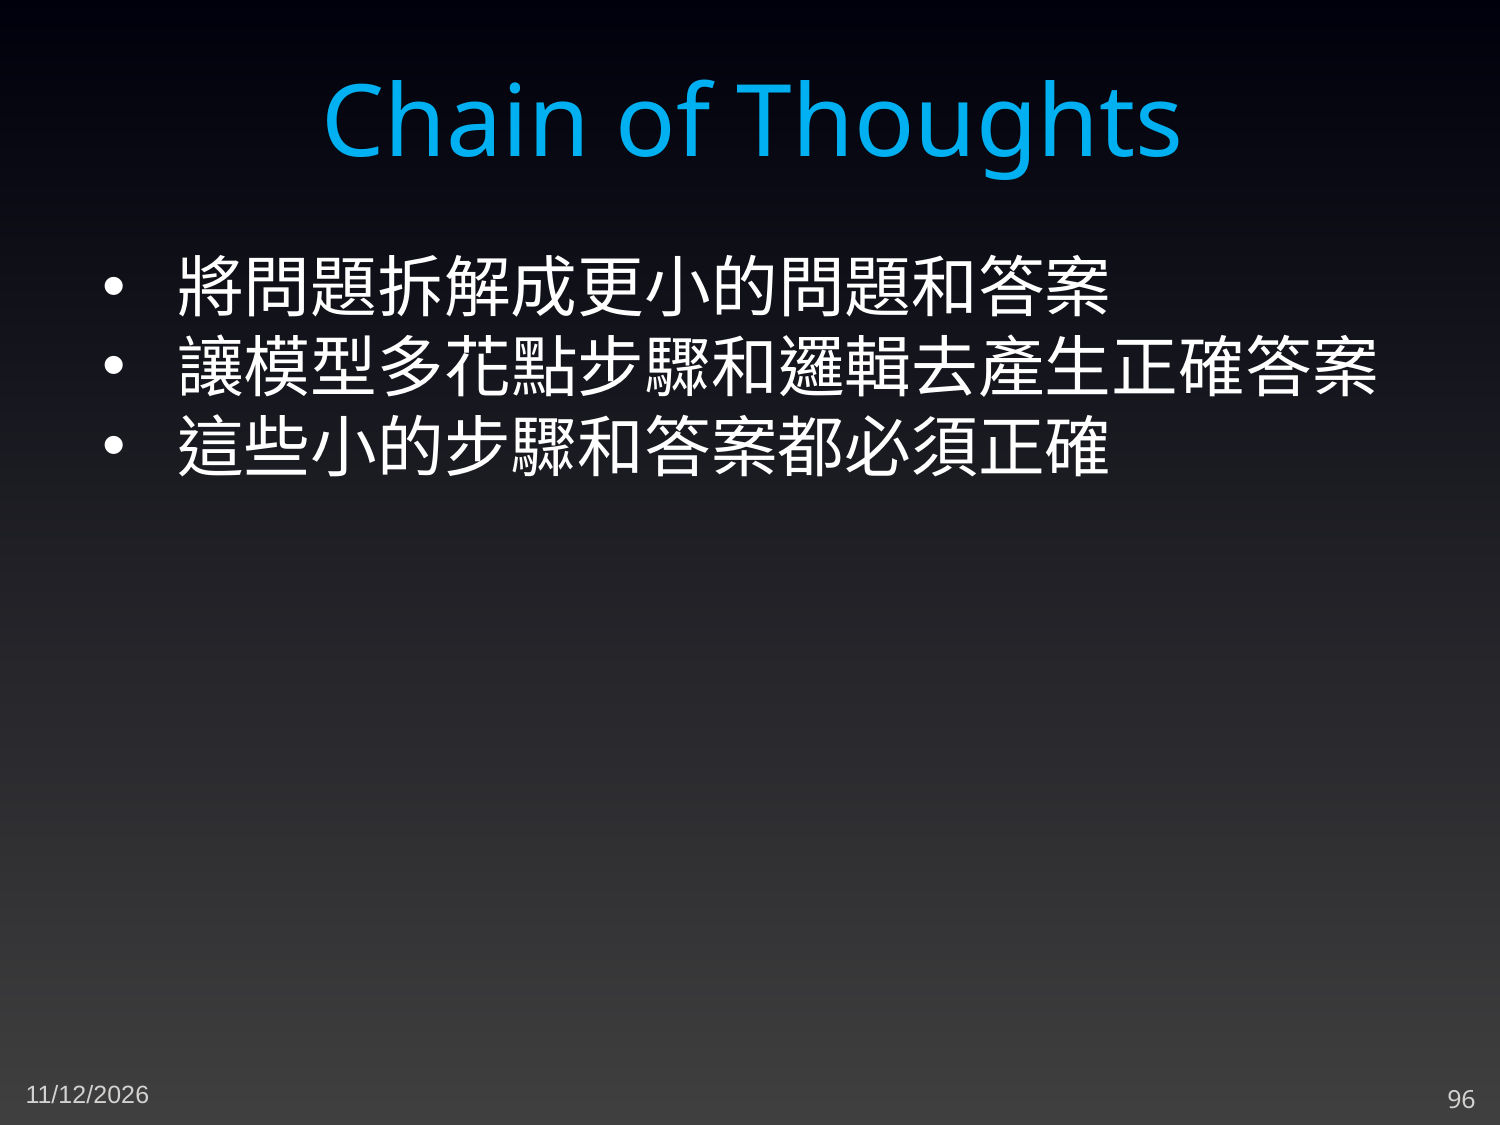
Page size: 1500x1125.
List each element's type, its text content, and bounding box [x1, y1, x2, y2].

text_box 將問題拆解成更小的問題和答案 讓模型多花點步驟和邏輯去產生正確答案 這些小的步驟和答案都必須正確 [87, 237, 1438, 573]
slide_number 96 [1340, 1075, 1491, 1117]
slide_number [10, 1075, 411, 1117]
text_box Chain of Thoughts [307, 29, 1268, 192]
